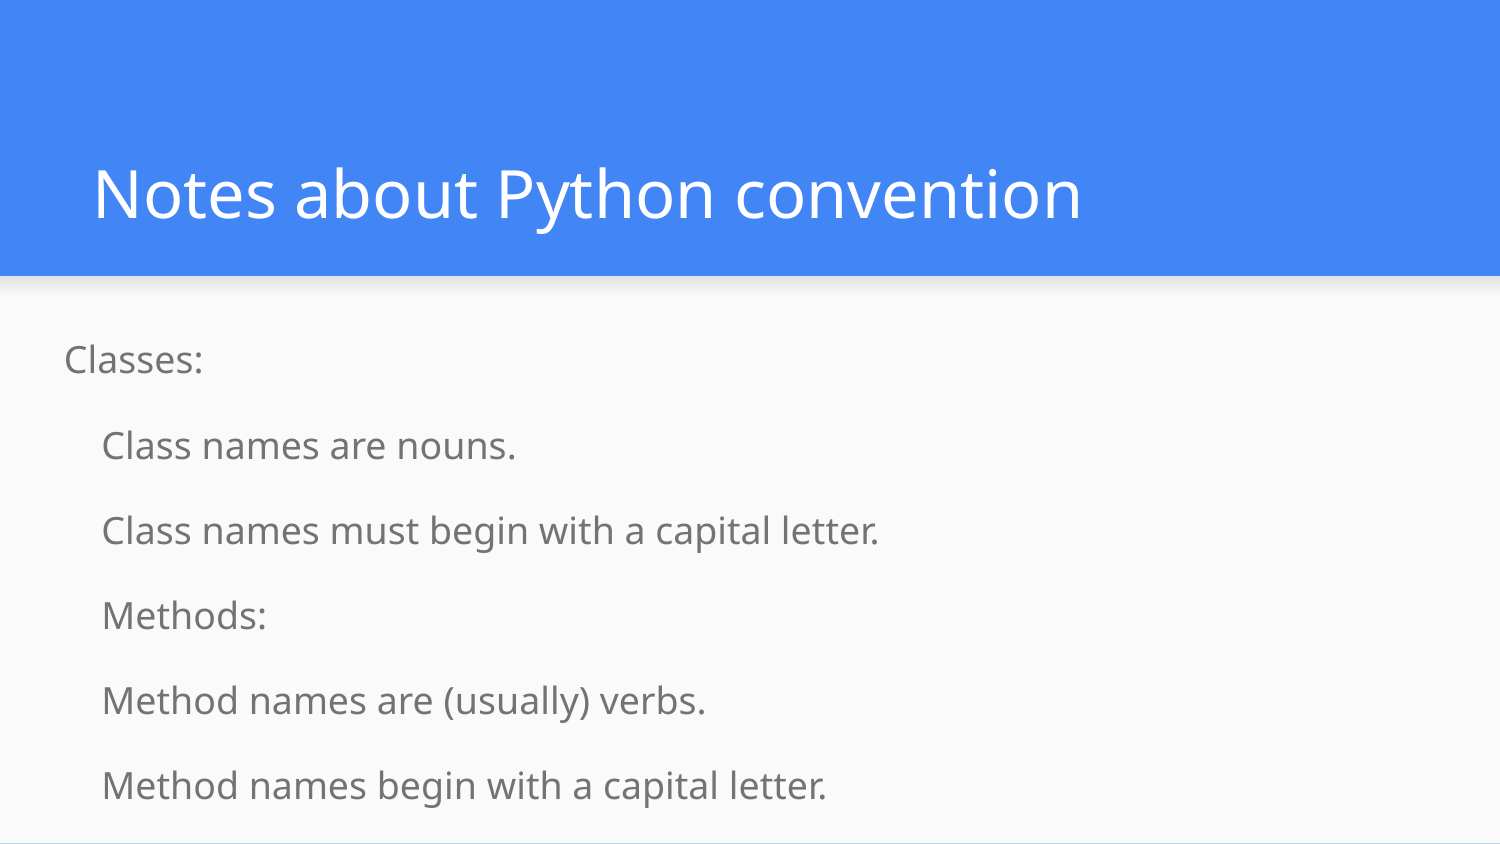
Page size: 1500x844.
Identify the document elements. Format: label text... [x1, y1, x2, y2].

title Notes about Python convention [77, 121, 1427, 248]
list Classes: Class names are nouns. Class names must begin with a capital letter. Methods: Method names are (usually) verbs. Method names begin with a capital letter. Method names that begin with an underscore should be treated as “private”. [48, 314, 1427, 817]
